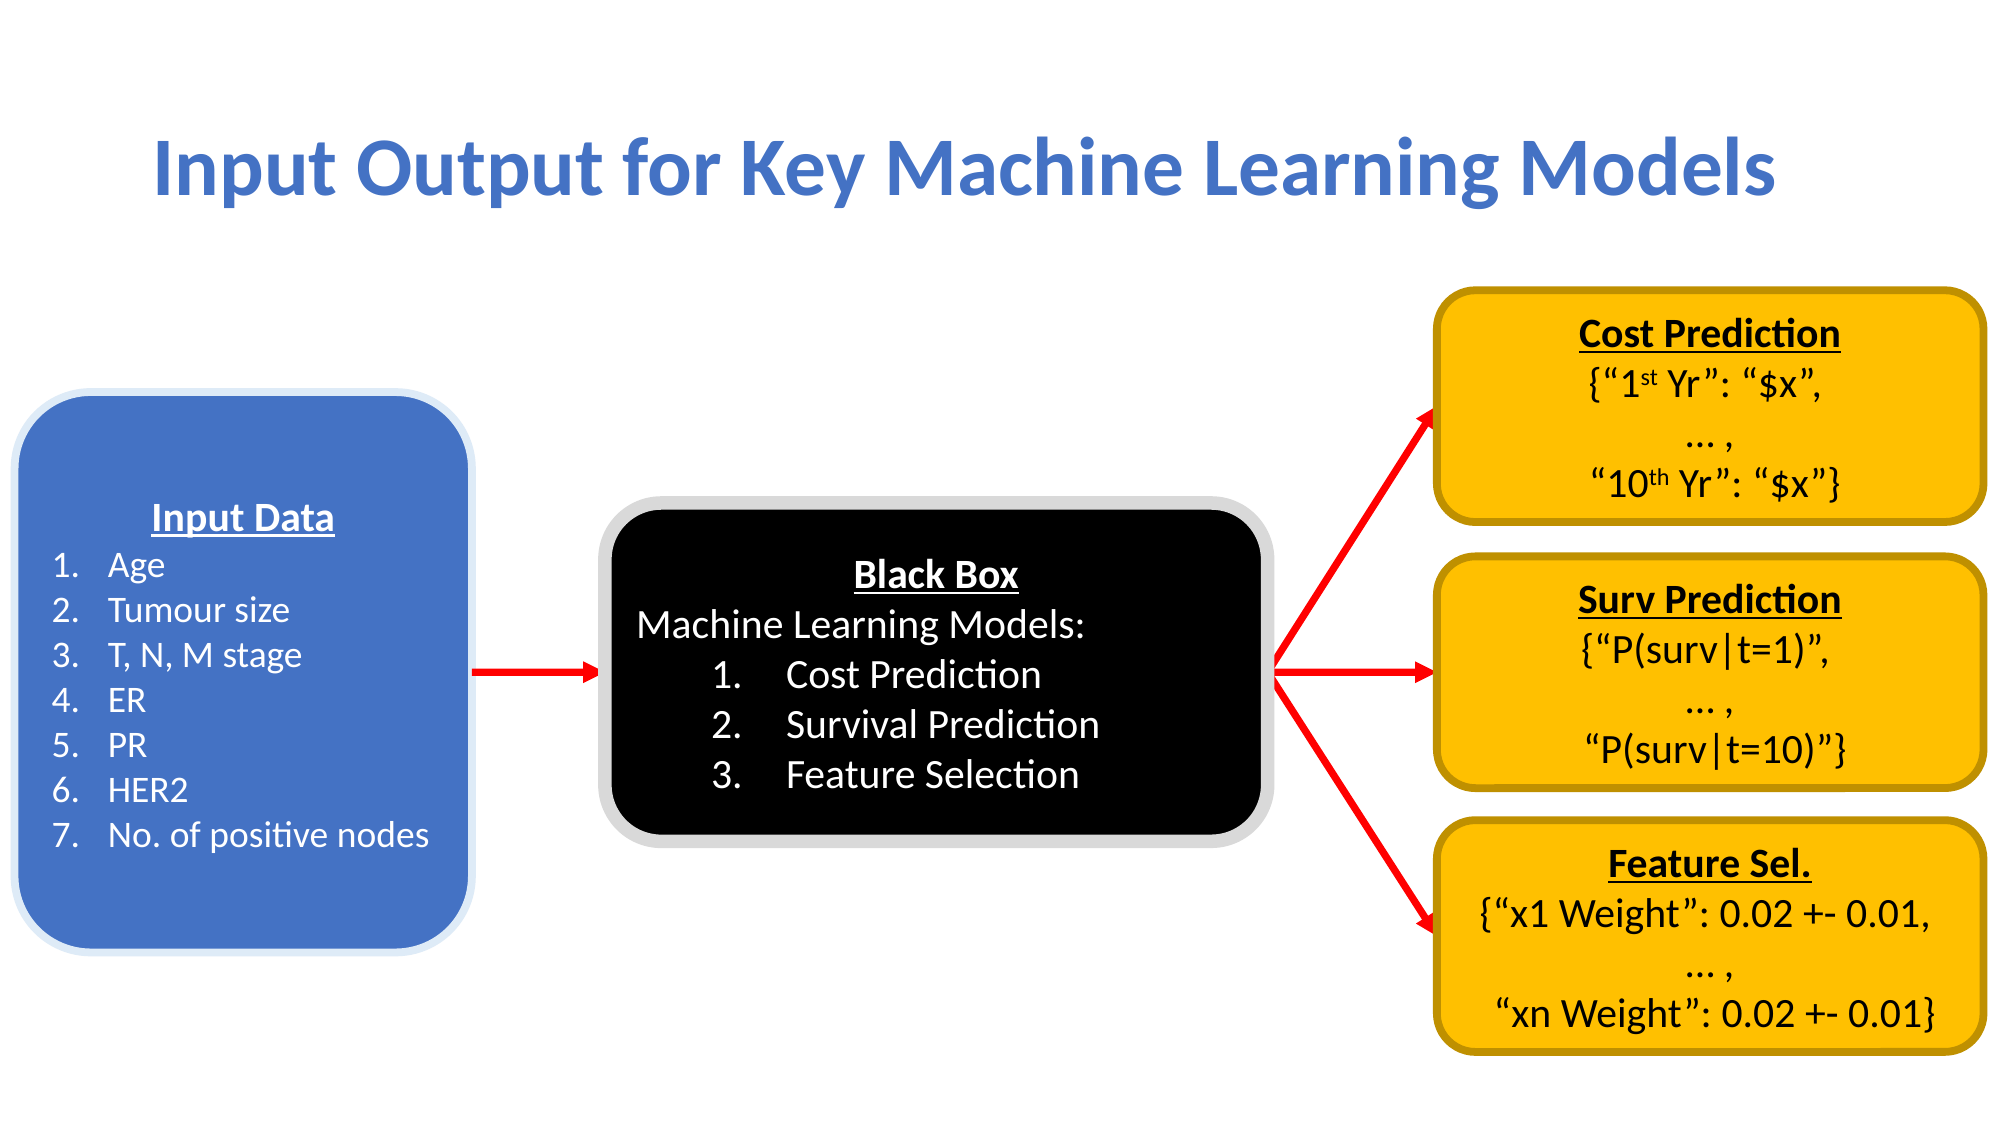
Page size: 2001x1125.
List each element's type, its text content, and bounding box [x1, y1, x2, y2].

text_box Input Data Age Tumour size T, N, M stage ER PR HER2 No. of positive nodes [13, 390, 473, 954]
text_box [1267, 406, 1437, 672]
text_box Feature Sel. {“x1 Weight”: 0.02 +- 0.01, … , “xn Weight”: 0.02 +- 0.01} [1435, 819, 1985, 1053]
text_box Cost Prediction {“1st Yr”: “$x”, … , “10th Yr”: “$x”} [1435, 289, 1985, 524]
text_box Black Box Machine Learning Models: Cost Prediction Survival Prediction Feature Selection [603, 501, 1267, 843]
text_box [1267, 672, 1446, 882]
title Input Output for Key Machine Learning Models [137, 59, 1863, 278]
text_box Surv Prediction {“P(surv|t=1)”, … , “P(surv|t=10)”} [1437, 555, 1985, 790]
